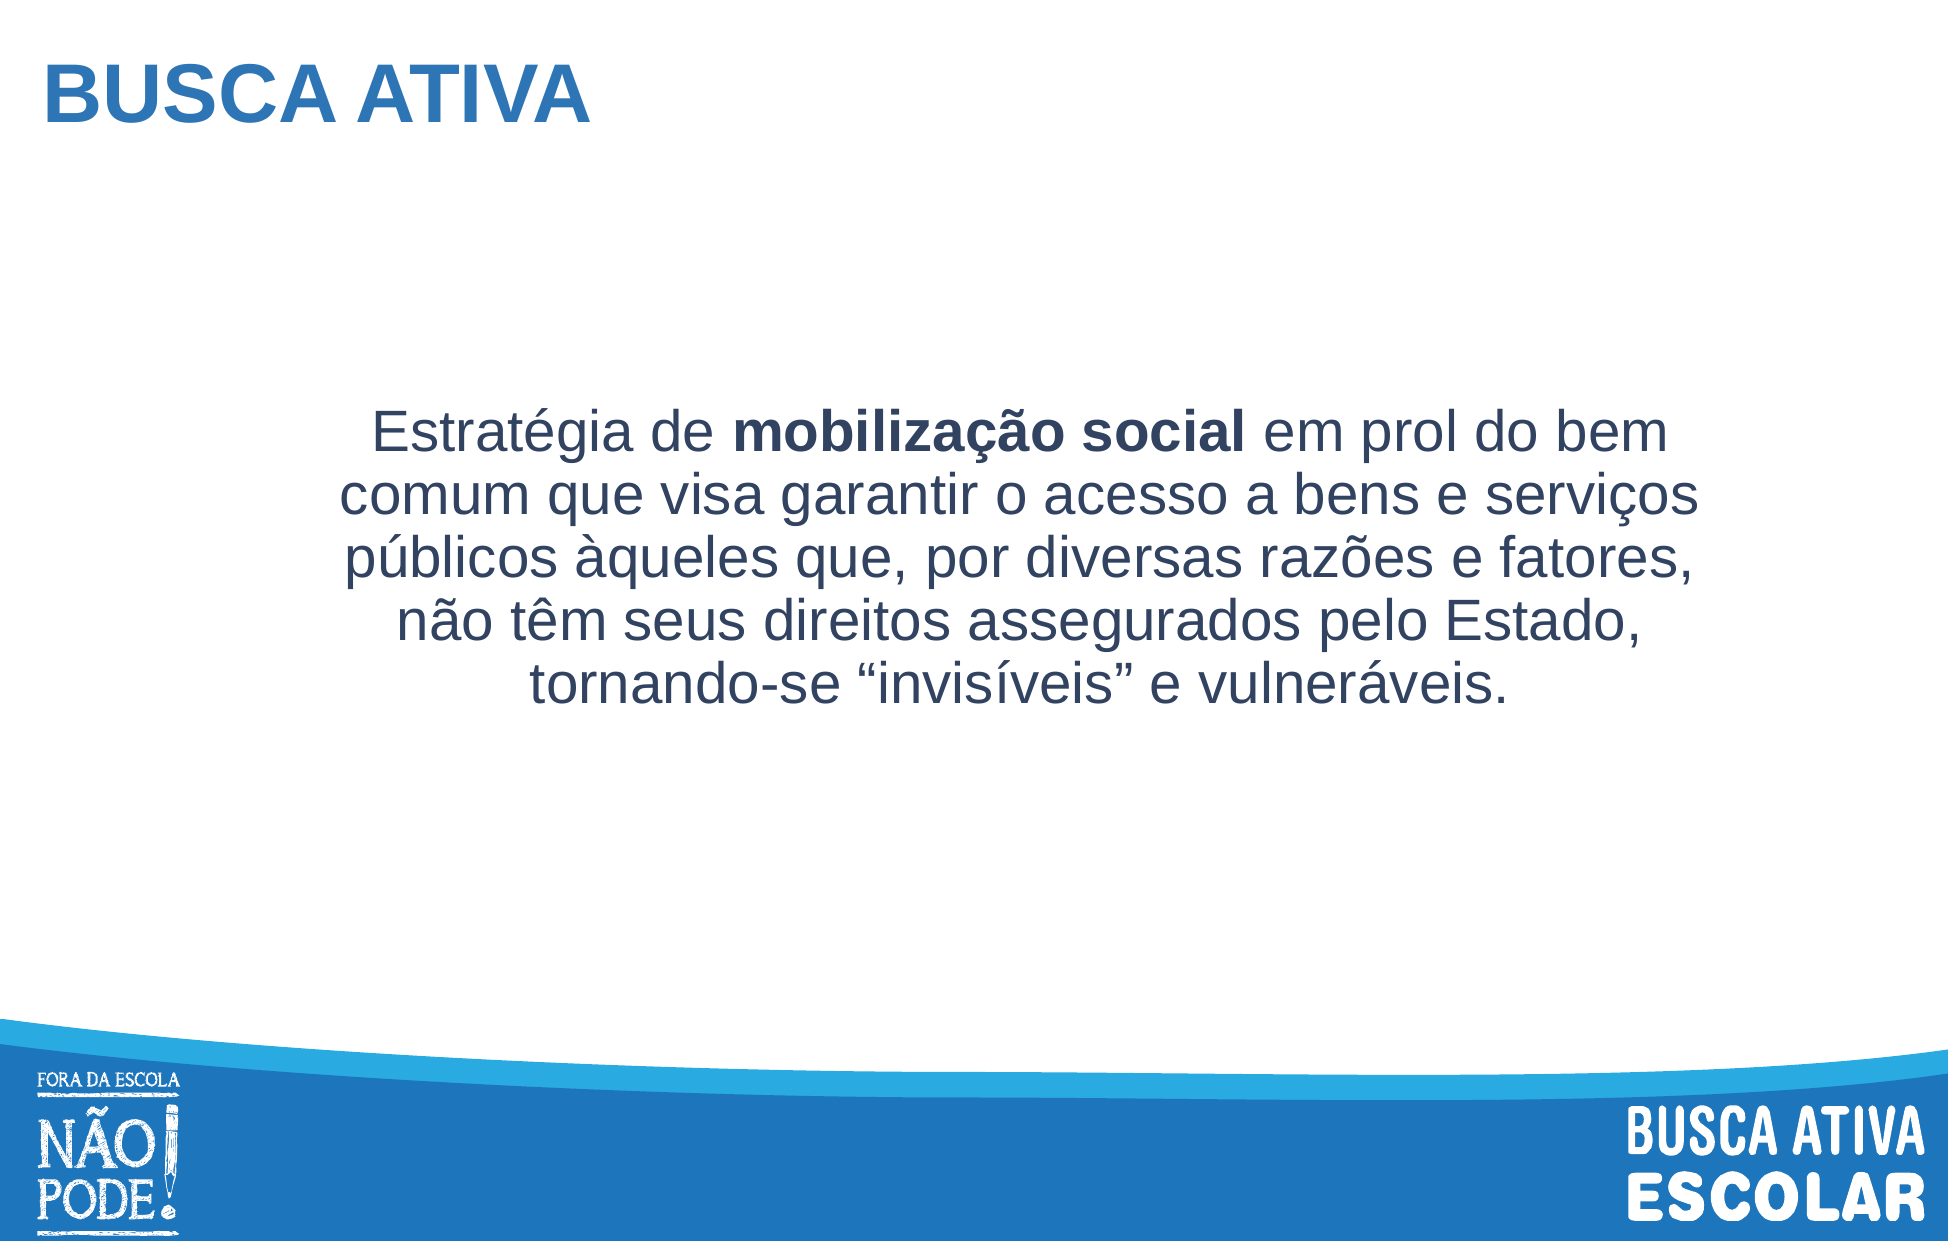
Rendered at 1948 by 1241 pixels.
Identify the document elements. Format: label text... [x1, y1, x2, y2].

list Estratégia de mobilização social em prol do bem comum que visa garantir o acesso a bens e serviços públicos àqueles que, por diversas razões e fatores, não têm seus direitos assegurados pelo Estado, tornando-se “invisíveis” e vulneráveis. [292, 401, 1749, 855]
title BUSCA ATIVA [42, 51, 1908, 184]
